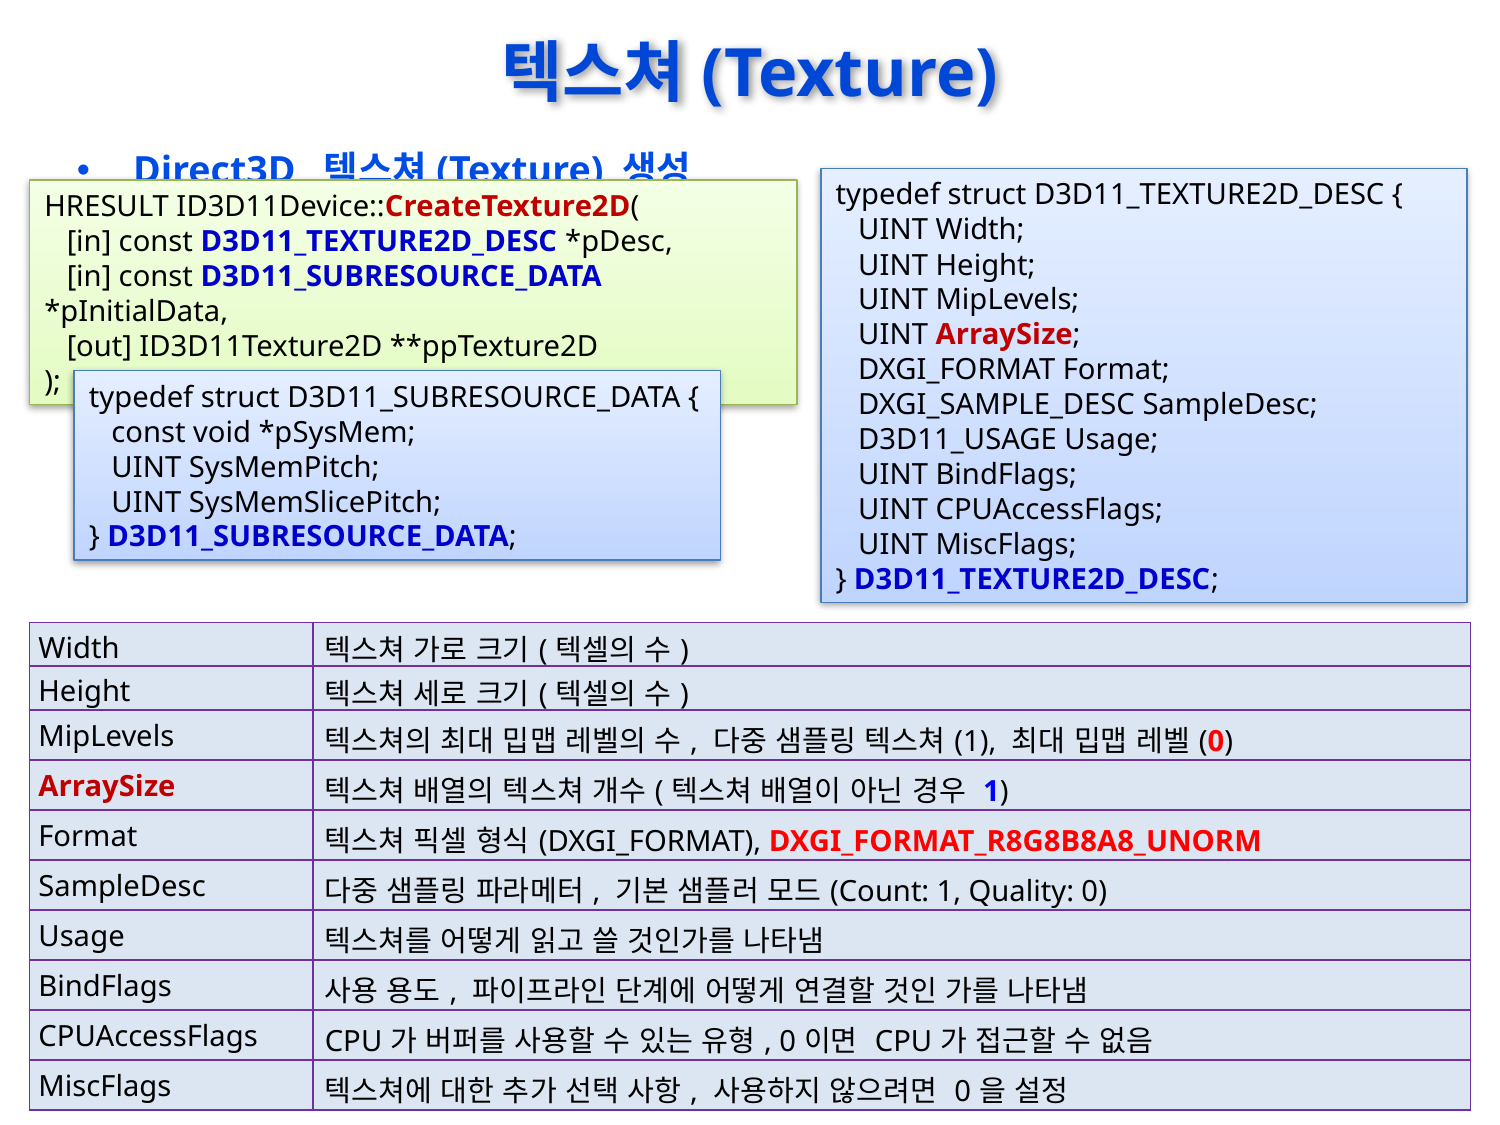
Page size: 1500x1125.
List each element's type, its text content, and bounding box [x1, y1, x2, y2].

table_cell 텍스쳐에 대한 추가 선택 사항, 사용하지 않으려면 0을 설정 [314, 1061, 1470, 1109]
table_header 텍스쳐 가로 크기(텍셀의 수) [314, 623, 1470, 665]
table_cell CPU가 버퍼를 사용할 수 있는 유형, 0이면 CPU가 접근할 수 없음 [314, 1011, 1470, 1059]
table_cell SampleDesc [30, 861, 312, 909]
table_cell 다중 샘플링 파라메터, 기본 샘플러 모드(Count: 1, Quality: 0) [314, 861, 1470, 909]
table_cell 텍스쳐를 어떻게 읽고 쓸 것인가를 나타냄 [314, 911, 1470, 959]
table_cell 텍스쳐의 최대 밉맵 레벨의 수, 다중 샘플링 텍스쳐(1), 최대 밉맵 레벨(0) [314, 711, 1470, 759]
list Direct3D 텍스쳐(Texture) 생성 [0, 140, 1500, 1125]
table_cell Format [30, 811, 312, 859]
table_cell 사용 용도, 파이프라인 단계에 어떻게 연결할 것인 가를 나타냄 [314, 961, 1470, 1009]
table_cell 텍스쳐 픽셀 형식(DXGI_FORMAT), DXGI_FORMAT_R8G8B8A8_UNORM [314, 811, 1470, 859]
table_header Width [30, 623, 312, 665]
text_box typedef struct D3D11_TEXTURE2D_DESC { UINT Width; UINT Height; UINT MipLevels; UINT ArraySize; DXGI_FORMAT Format; DXGI_SAMPLE_DESC SampleDesc; D3D11_USAGE Usage; UINT BindFlags; UINT CPUAccessFlags; UINT MiscFlags; } D3D11_TEXTURE2D_DESC; [820, 168, 1468, 603]
table_cell 텍스쳐 세로 크기(텍셀의 수) [314, 667, 1470, 709]
text_box HRESULT ID3D11Device::CreateTexture2D( [in] const D3D11_TEXTURE2D_DESC *pDesc, [in] const D3D11_SUBRESOURCE_DATA *pInitialData, [out] ID3D11Texture2D **ppTexture2D ); [29, 179, 798, 405]
table_cell 텍스쳐 배열의 텍스쳐 개수(텍스쳐 배열이 아닌 경우 1) [314, 761, 1470, 809]
title 텍스쳐(Texture) [0, 0, 1500, 140]
table_cell Height [30, 667, 312, 709]
table_cell MipLevels [30, 711, 312, 759]
table_cell CPUAccessFlags [30, 1011, 312, 1059]
table_cell ArraySize [30, 761, 312, 809]
table_cell Usage [30, 911, 312, 959]
table_cell MiscFlags [30, 1061, 312, 1109]
text_box typedef struct D3D11_SUBRESOURCE_DATA { const void *pSysMem; UINT SysMemPitch; UINT SysMemSlicePitch; } D3D11_SUBRESOURCE_DATA; [73, 370, 721, 561]
table_cell BindFlags [30, 961, 312, 1009]
